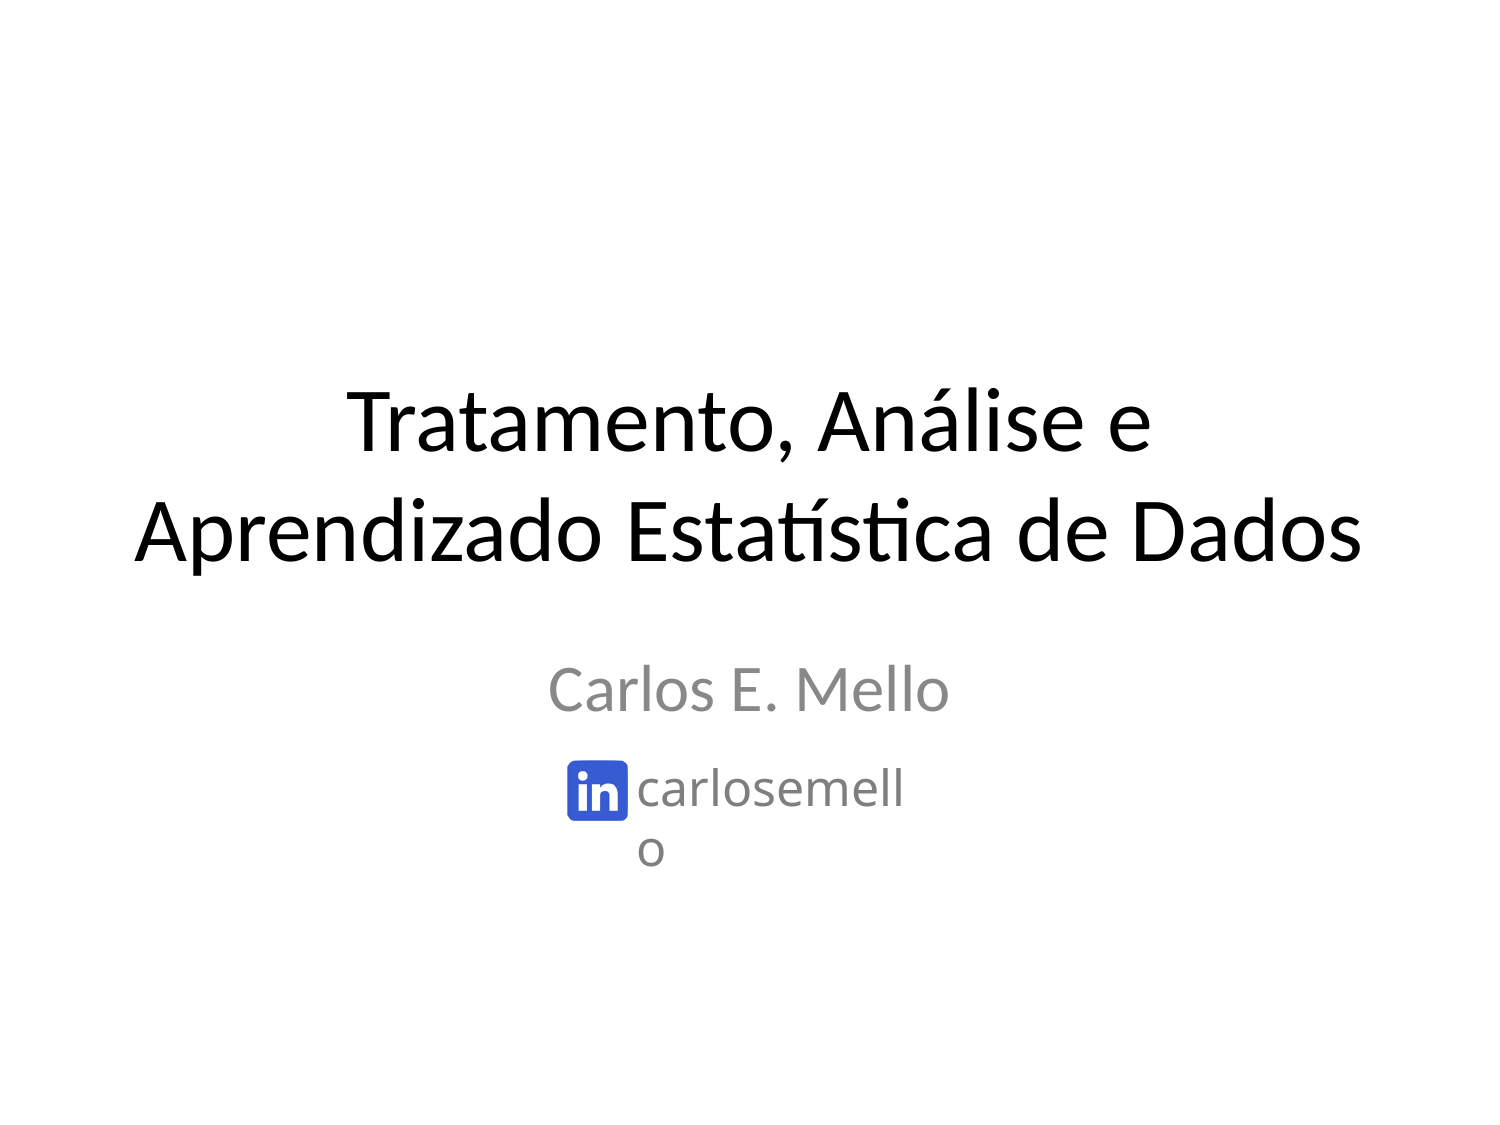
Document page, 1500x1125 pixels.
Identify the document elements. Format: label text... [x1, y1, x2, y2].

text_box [567, 748, 951, 826]
subtitle Carlos E. Mello [225, 637, 1275, 766]
title Tratamento, Análise e Aprendizado Estatística de Dados [112, 349, 1388, 591]
